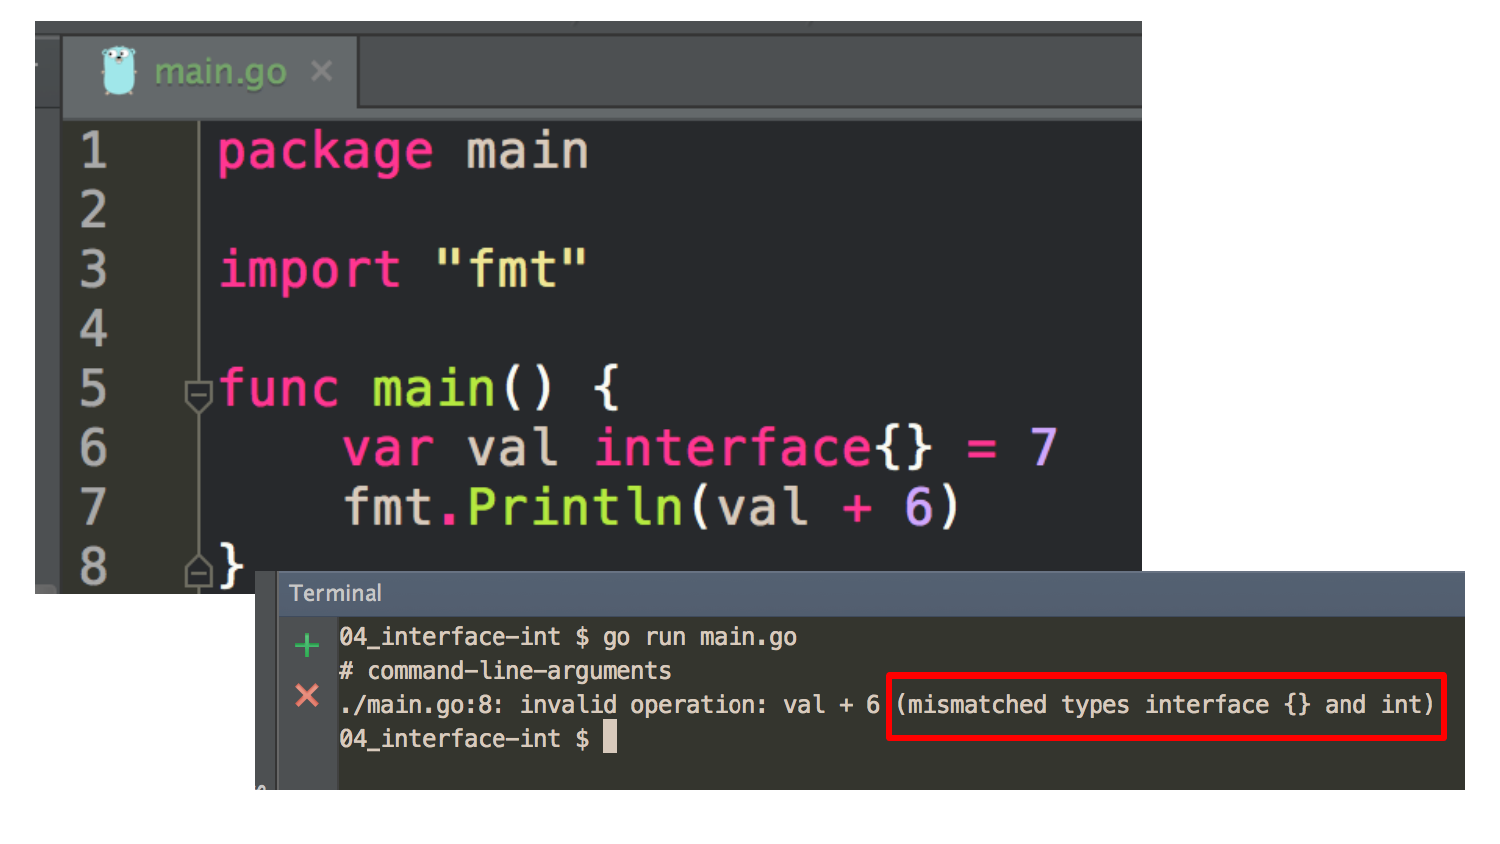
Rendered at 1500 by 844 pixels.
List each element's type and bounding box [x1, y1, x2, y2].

text_box [254, 571, 1465, 790]
picture [35, 21, 1143, 594]
